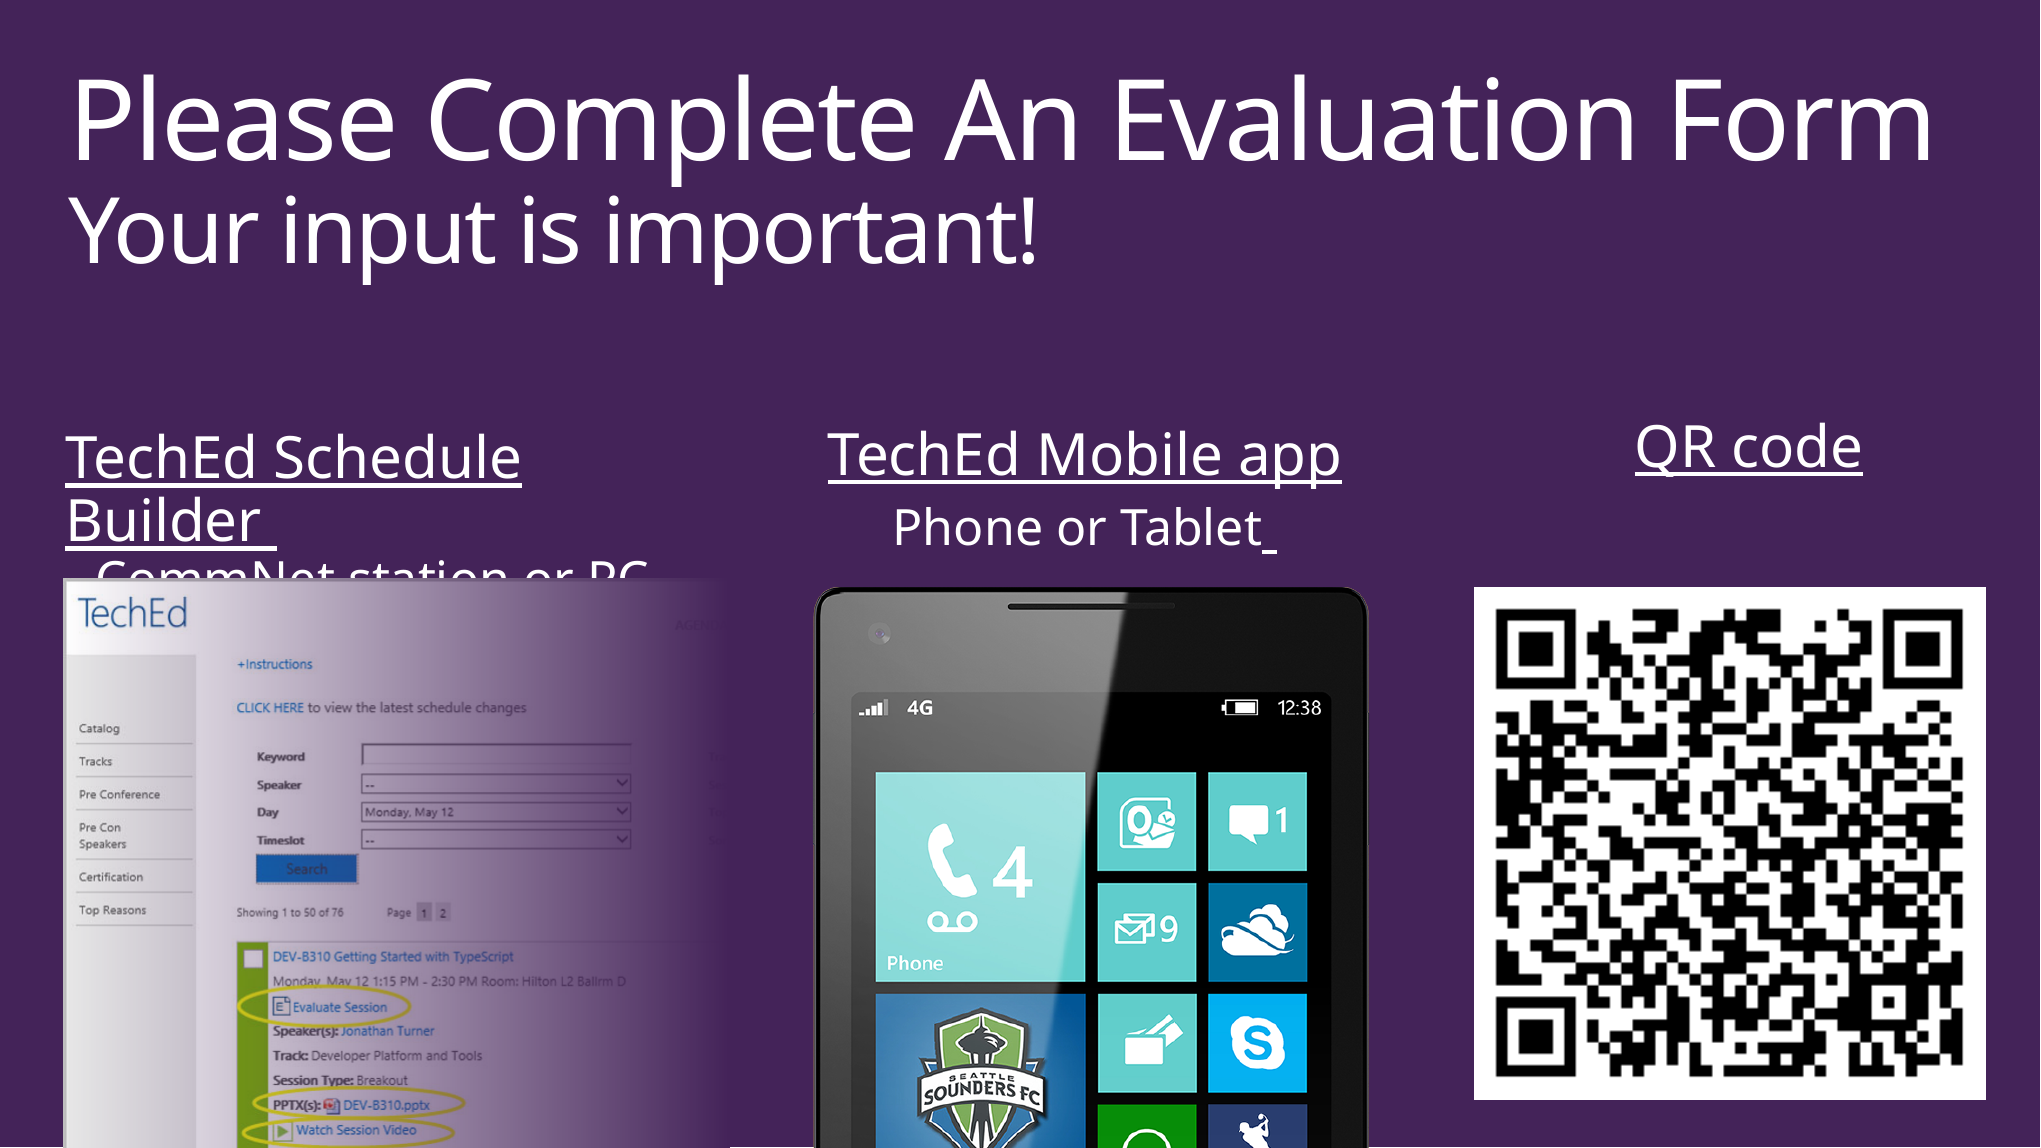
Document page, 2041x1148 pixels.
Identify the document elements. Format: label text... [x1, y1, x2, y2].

text_box TechEd Schedule Builder CommNet station or PC [34, 421, 695, 634]
picture [1473, 587, 1987, 1100]
text_box QR code [1482, 409, 2000, 513]
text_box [63, 578, 730, 1148]
title Please Complete An Evaluation Form Your input is important! [45, 48, 1996, 199]
text_box TechEd Mobile app Phone or Tablet [782, 409, 1371, 664]
picture [812, 587, 1370, 1148]
